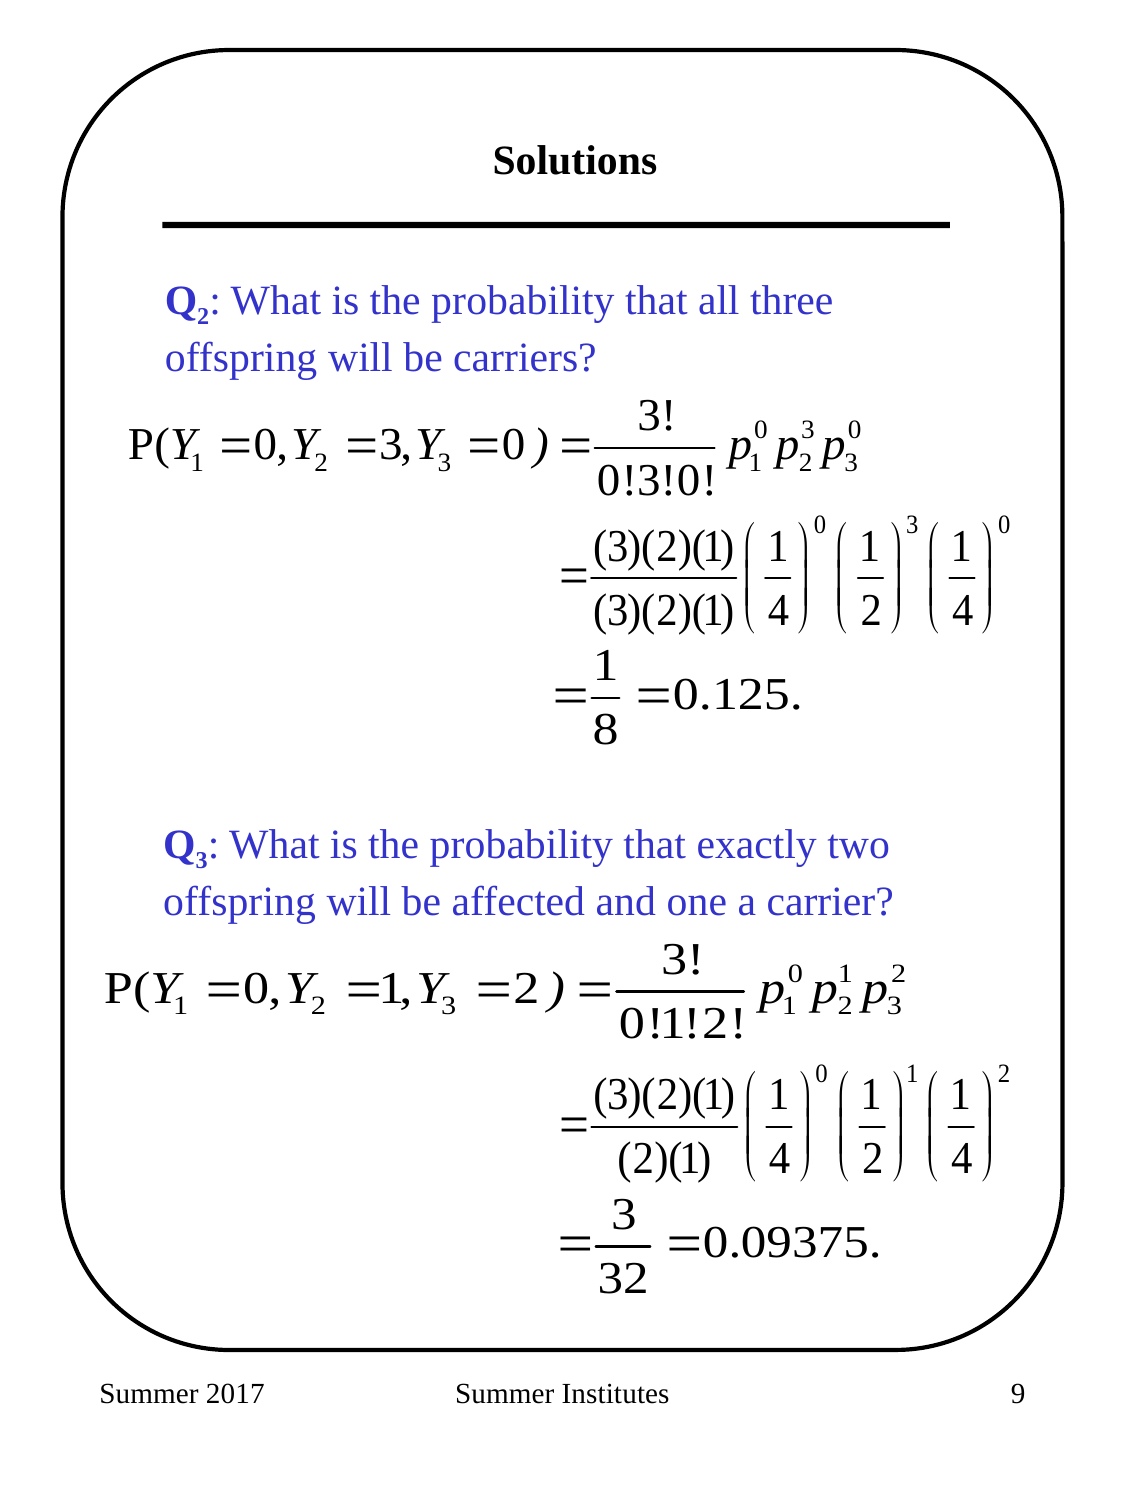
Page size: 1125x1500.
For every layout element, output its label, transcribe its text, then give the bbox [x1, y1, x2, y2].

text_box Solutions [237, 125, 913, 190]
slide_number Summer 2017 [84, 1366, 319, 1467]
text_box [95, 265, 1020, 1304]
footer Summer Institutes [384, 1366, 741, 1467]
slide_number 71 [806, 1366, 1041, 1467]
